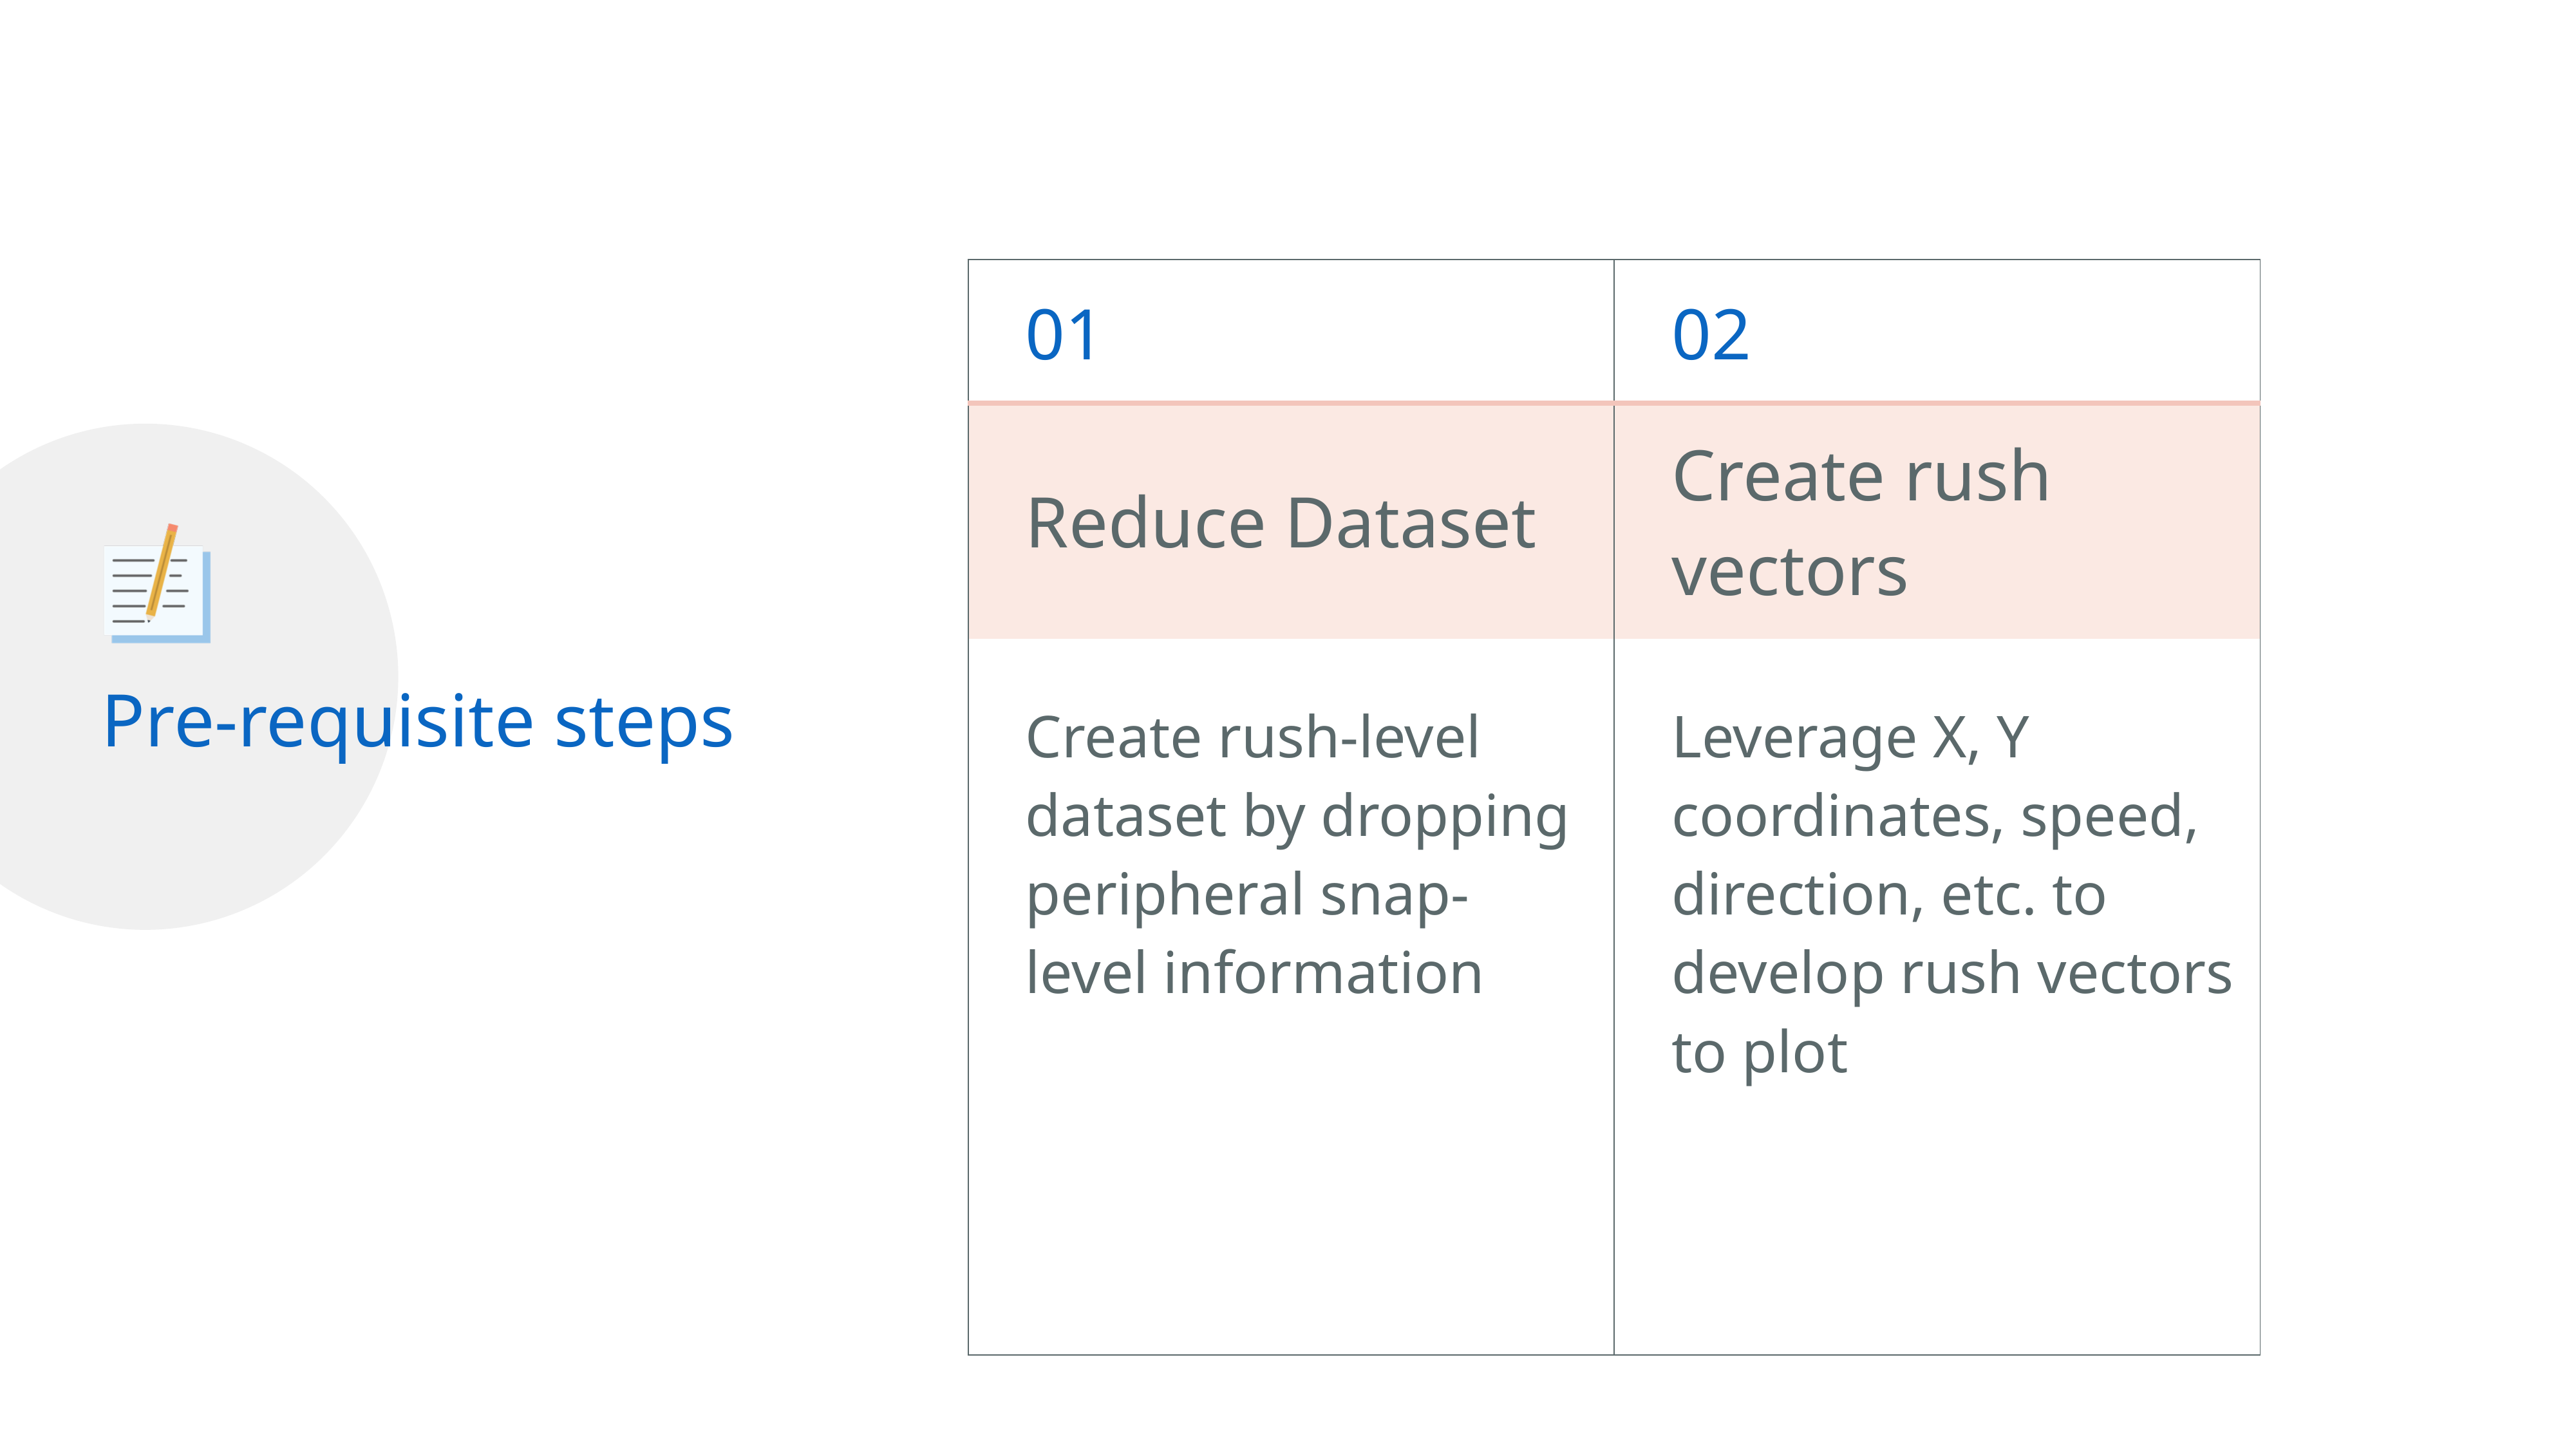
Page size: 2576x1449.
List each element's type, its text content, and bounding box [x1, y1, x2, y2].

text_box [0, 422, 388, 931]
table_cell Reduce Dataset [969, 406, 1613, 639]
picture [93, 517, 223, 647]
table_header 02 [1615, 260, 2260, 401]
text_box Pre-requisite steps [101, 602, 759, 761]
table_header 01 [969, 260, 1613, 401]
table_cell Create rush vectors [1615, 406, 2260, 639]
table_cell Create rush-level dataset by dropping peripheral snap-level information [969, 639, 1613, 1354]
table_cell Leverage X, Y coordinates, speed, direction, etc. to develop rush vectors to plot [1615, 639, 2260, 1354]
